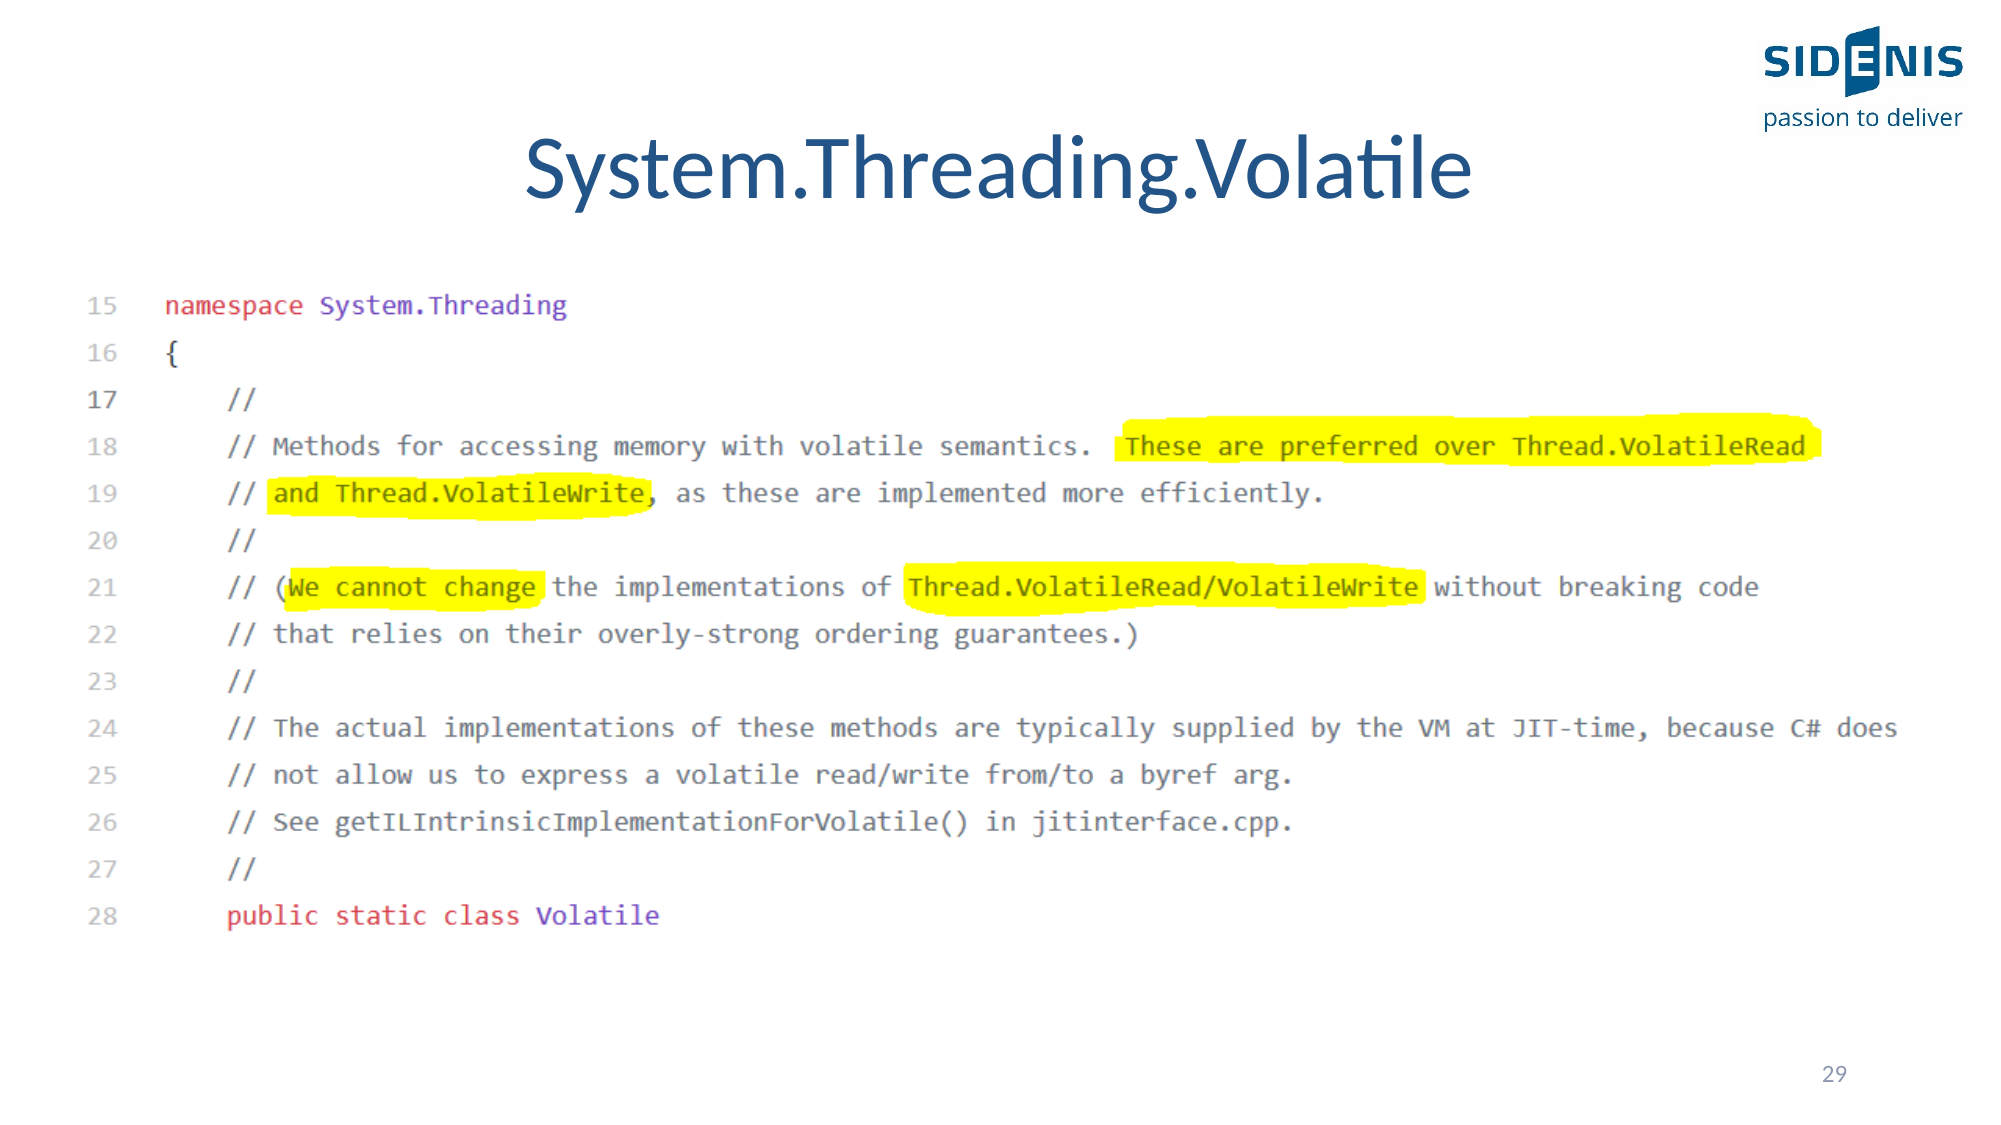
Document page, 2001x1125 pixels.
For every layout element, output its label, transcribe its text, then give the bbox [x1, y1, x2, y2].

picture [64, 277, 1936, 939]
title System.Threading.Volatile [137, 59, 1863, 277]
slide_number 29 [1412, 1042, 1863, 1103]
picture [1757, 20, 1968, 139]
